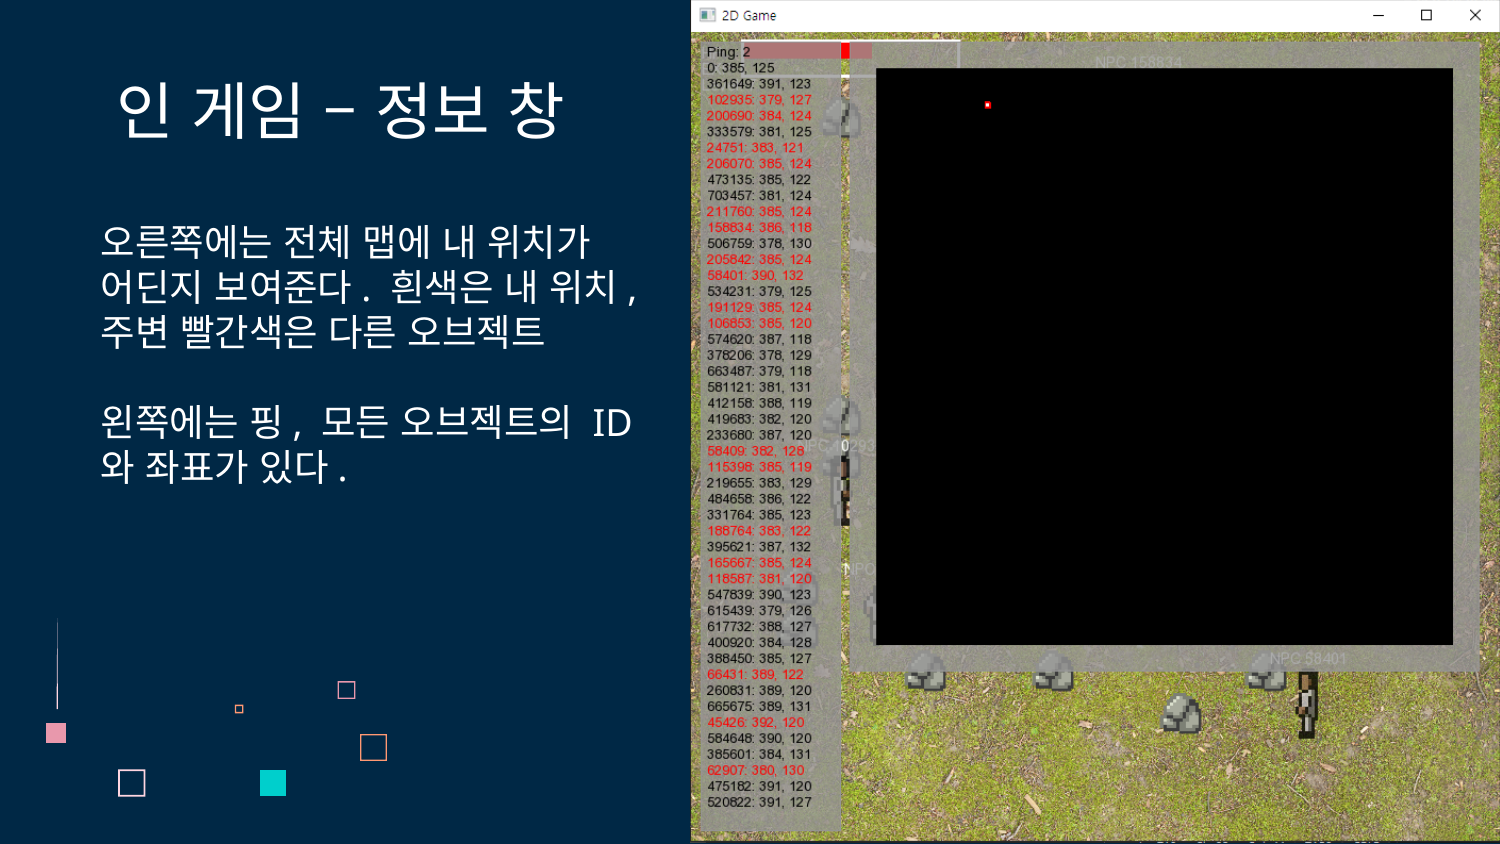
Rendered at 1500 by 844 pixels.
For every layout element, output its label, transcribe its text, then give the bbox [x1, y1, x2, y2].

list 오른쪽에는 전체 맵에 내 위치가 어딘지 보여준다. 흰색은 내 위치, 주변 빨간색은 다른 오브젝트 왼쪽에는 핑, 모든 오브젝트의 ID와 좌표가 있다. [85, 203, 666, 547]
title 인 게임 – 정보 창 [101, 67, 666, 163]
picture [690, 0, 1500, 843]
